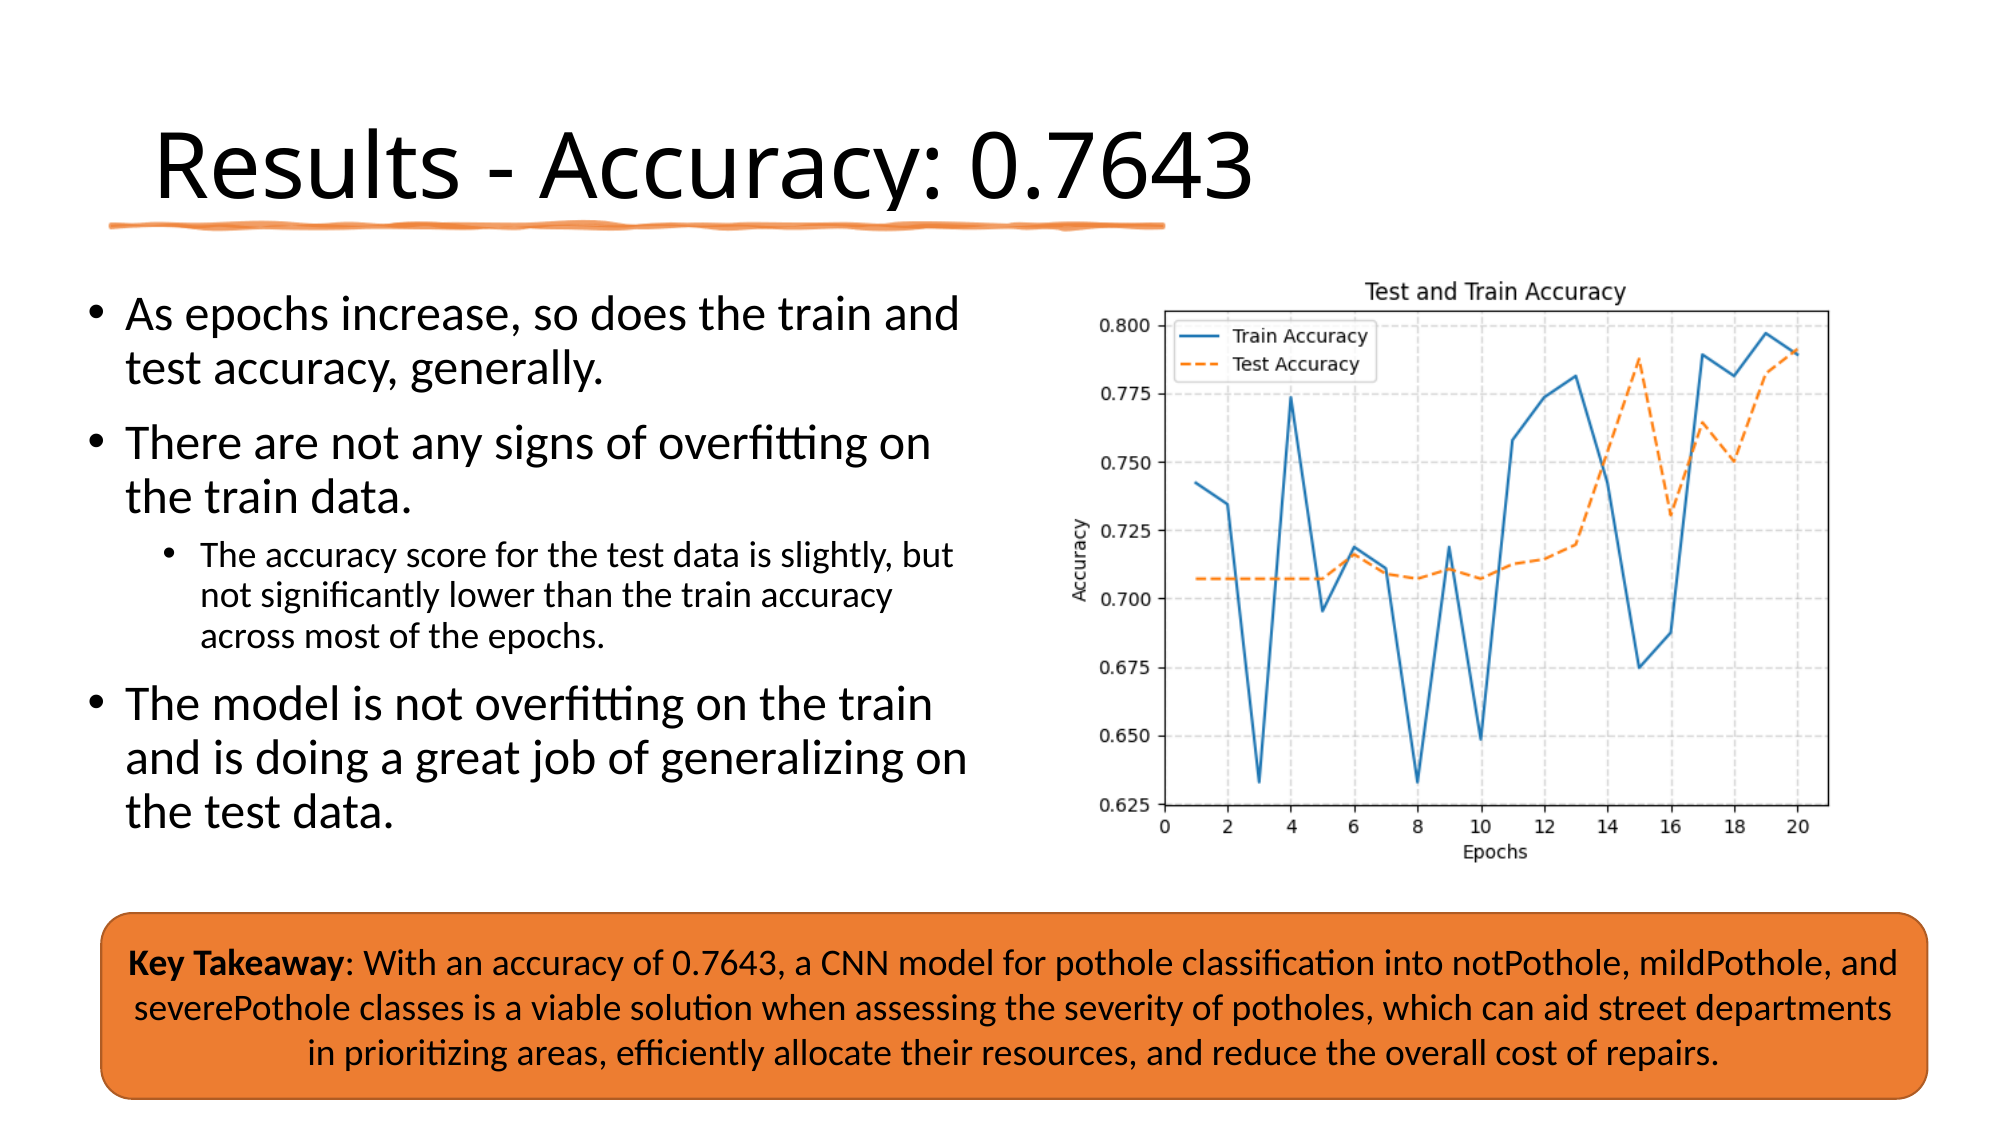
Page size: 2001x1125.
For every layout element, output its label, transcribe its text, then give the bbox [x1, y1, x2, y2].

text_box Key Takeaway: With an accuracy of 0.7643, a CNN model for pothole classification into notPothole, mildPothole, and severePothole classes is a viable solution when assessing the severity of potholes, which can aid street departments in prioritizing areas, efficiently allocate their resources, and reduce the overall cost of repairs. [100, 912, 1929, 1100]
picture [101, 211, 1172, 241]
title Results - Accuracy: 0.7643 [137, 59, 1863, 278]
picture [1059, 268, 1840, 877]
list As epochs increase, so does the train and test accuracy, generally. There are not any signs of overfitting on the train data. The accuracy score for the test data is slightly, but not significantly lower than the train accuracy across most of the epochs. The model is not overfitting on the train and is doing a great job of generalizing on the test data. [72, 280, 998, 882]
